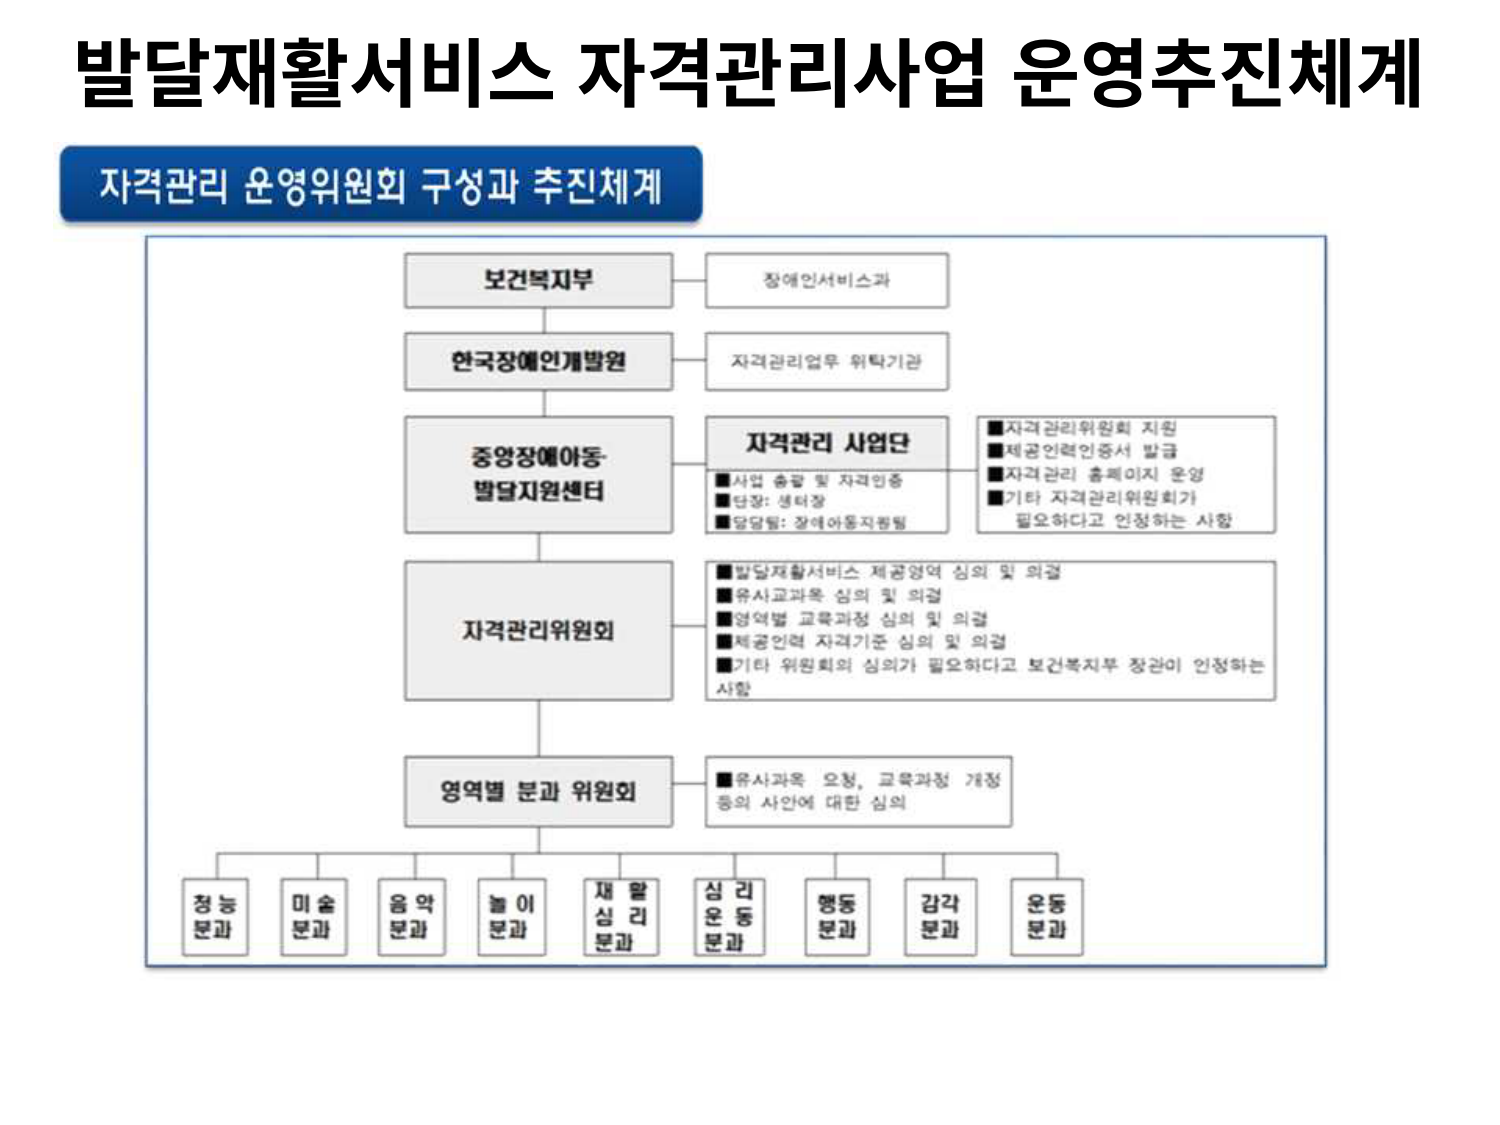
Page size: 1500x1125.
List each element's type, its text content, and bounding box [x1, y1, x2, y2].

title 발달재활서비스 자격관리사업 운영추진체계 [0, 0, 1500, 143]
picture [52, 142, 1448, 983]
